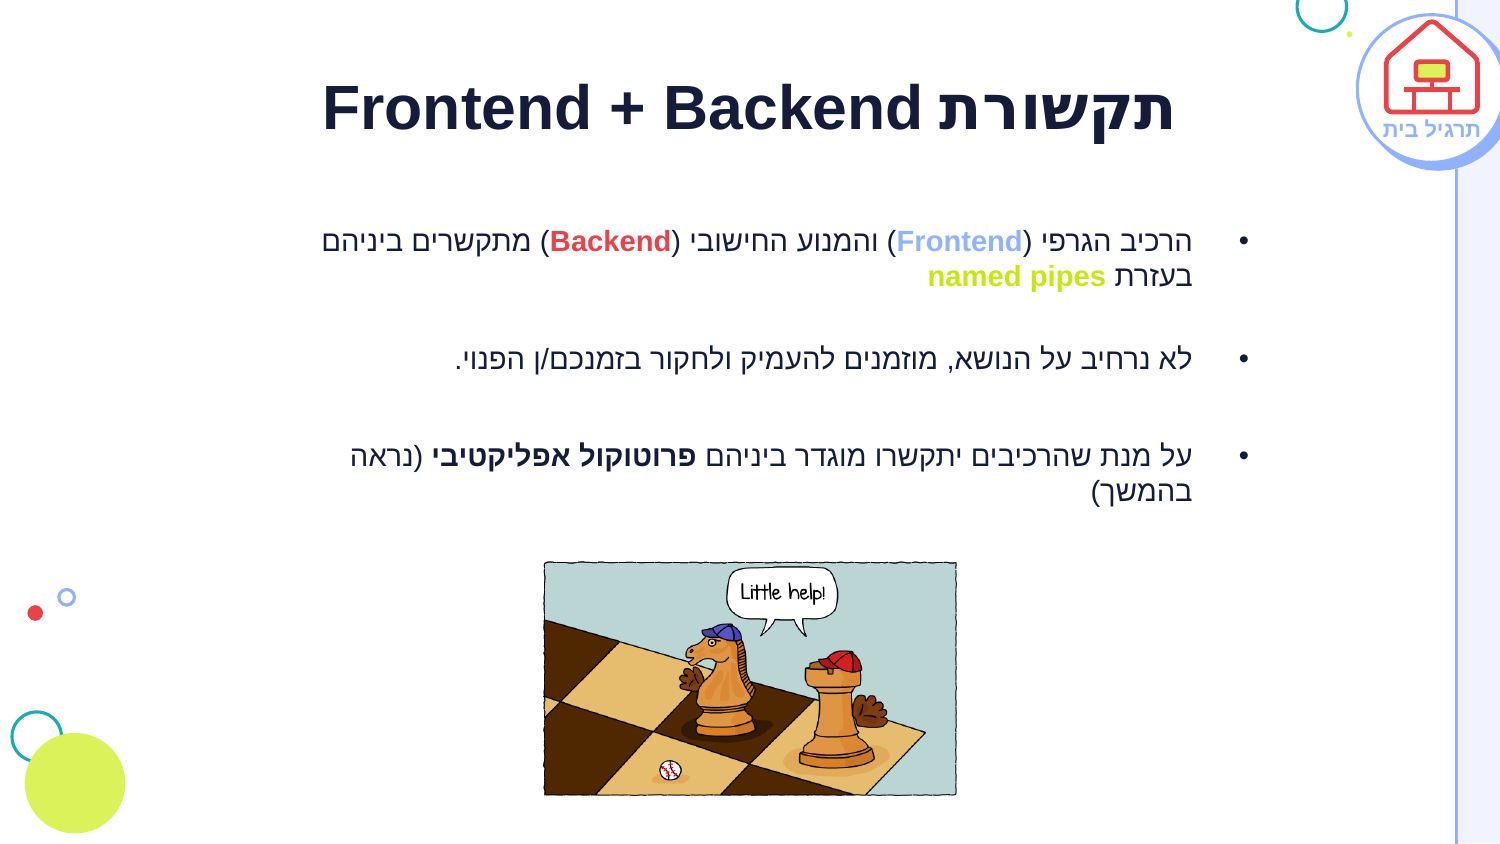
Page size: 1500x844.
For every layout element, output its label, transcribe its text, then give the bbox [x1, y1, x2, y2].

text_box תרגיל בית [1371, 102, 1493, 143]
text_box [1386, 21, 1478, 113]
list הרכיב הגרפי (Frontend) והמנוע החישובי (Backend) מתקשרים ביניהם בעזרת named pipes לא נרחיב על הנושא, מוזמנים להעמיק ולחקור בזמנכם/ן הפנוי. על מנת שהרכיבים יתקשרו מוגדר ביניהם פרוטוקול אפליקטיבי (נראה בהמשך) [250, 190, 1250, 540]
picture [543, 560, 957, 796]
title תקשורת Frontend + Backend [88, 66, 1412, 176]
